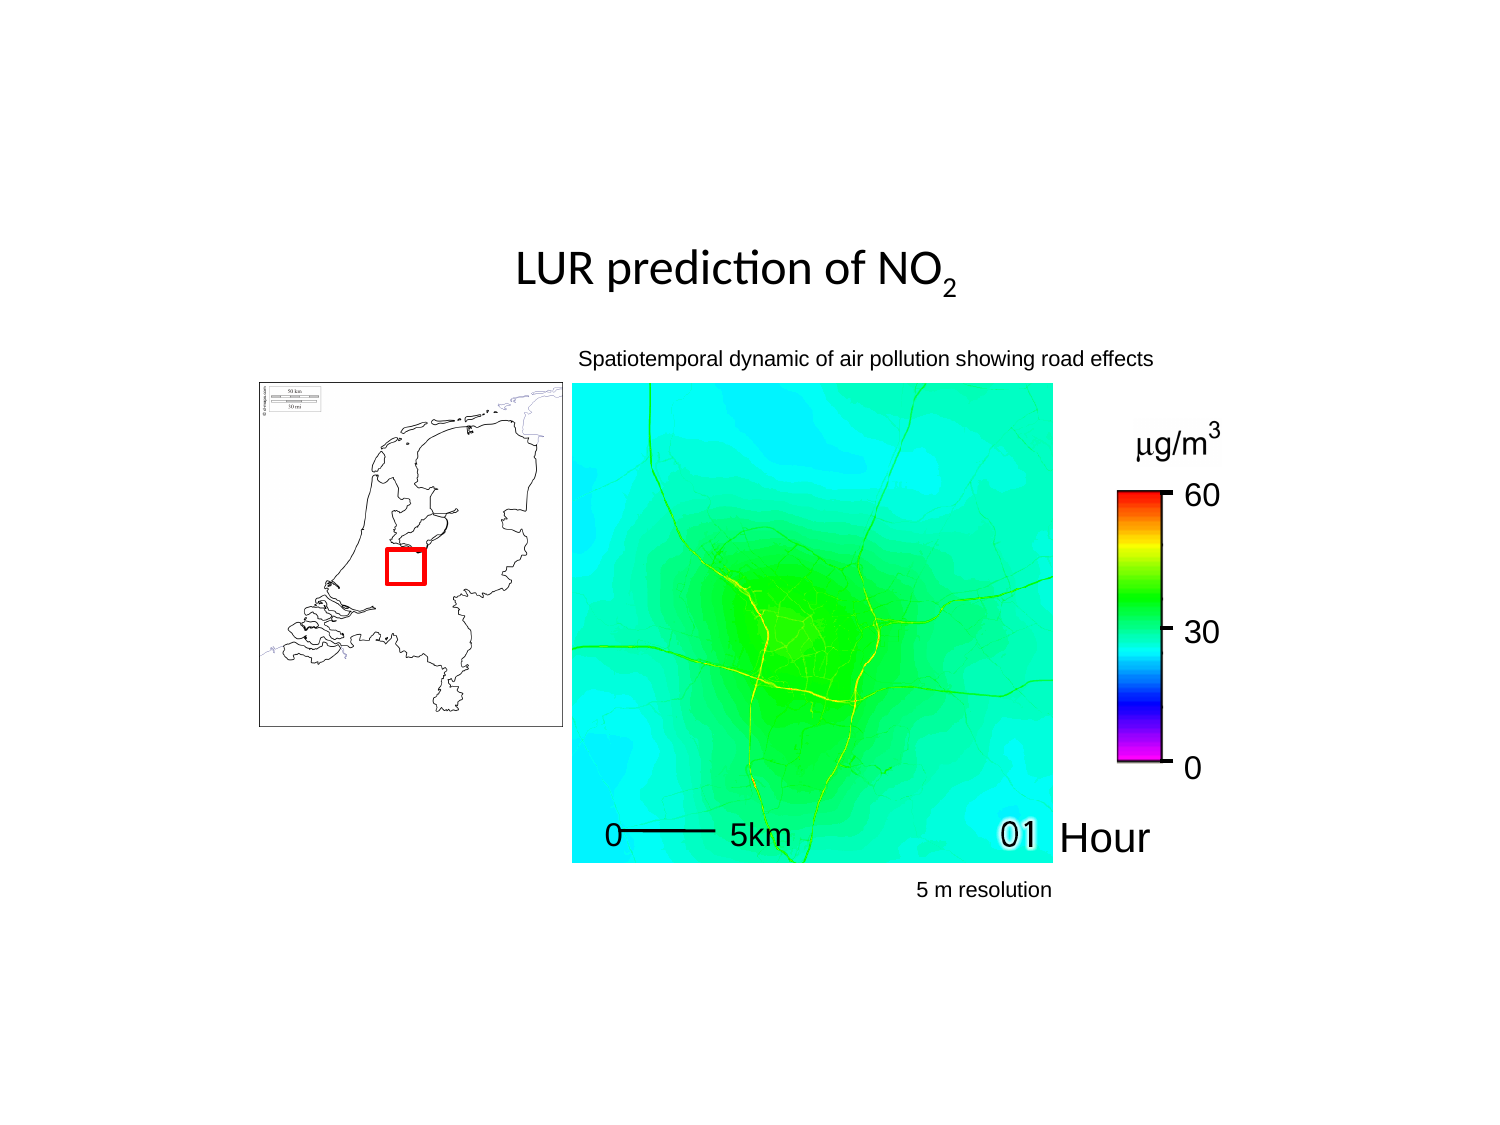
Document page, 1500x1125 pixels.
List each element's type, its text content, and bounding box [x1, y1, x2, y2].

text_box 5 m resolution [901, 868, 1153, 910]
title LUR prediction of NO2 [316, 207, 1167, 330]
text_box Hour [1055, 802, 1170, 868]
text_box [1116, 418, 1266, 795]
picture [572, 382, 1053, 863]
text_box Spatiotemporal dynamic of air pollution showing road effects [563, 337, 1170, 379]
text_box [259, 382, 564, 727]
